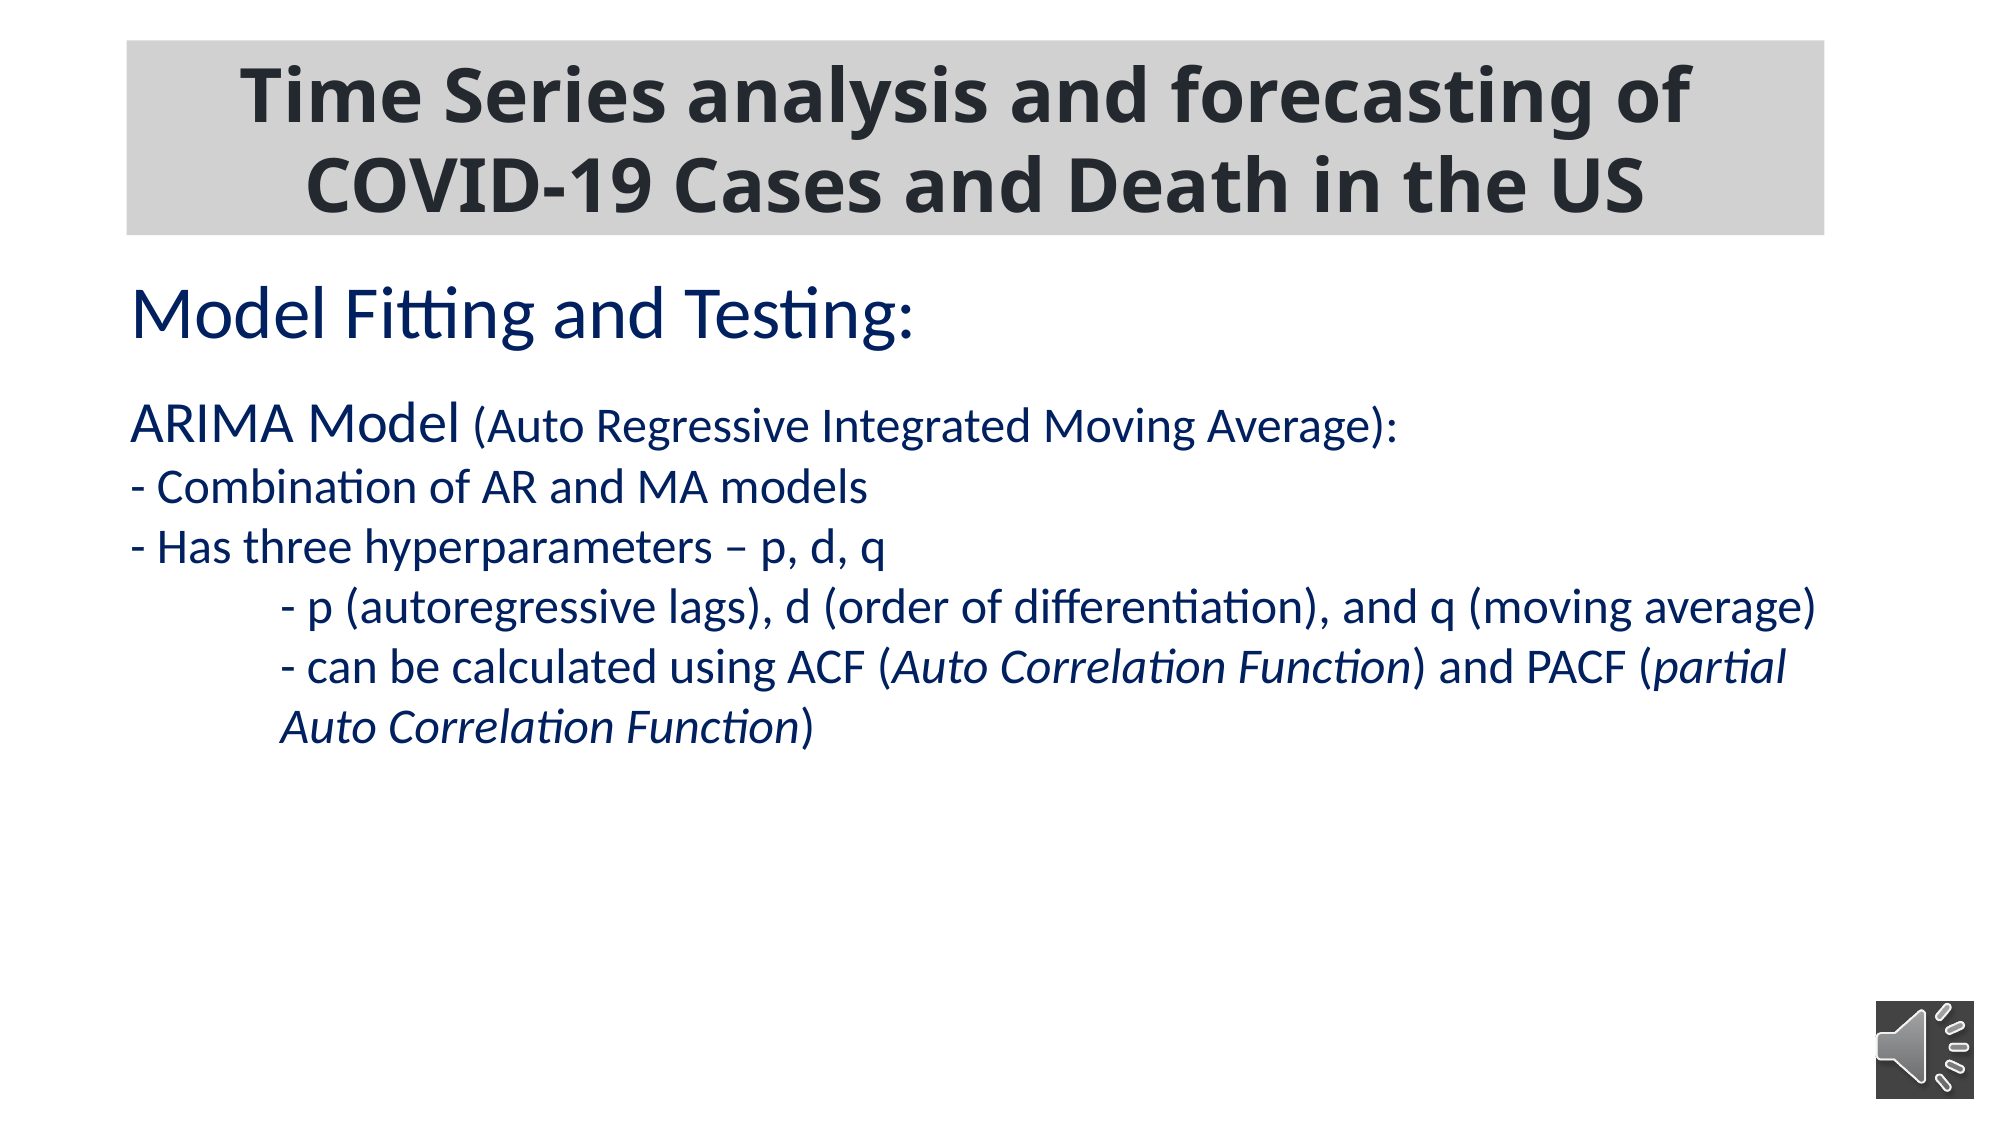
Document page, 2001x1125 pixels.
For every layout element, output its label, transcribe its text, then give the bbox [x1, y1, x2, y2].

picture [1874, 999, 1975, 1100]
text_box Model Fitting and Testing: ARIMA Model (Auto Regressive Integrated Moving Average): - Combination of AR and MA models - Has three hyperparameters – p, d, q - p (autoregressive lags), d (order of differentiation), and q (moving average) - can be calculated using ACF (Auto Correlation Function) and PACF (partial Auto Correlation Function) [115, 256, 1856, 852]
text_box Time Series analysis and forecasting of COVID-19 Cases and Death in the US [126, 40, 1825, 236]
